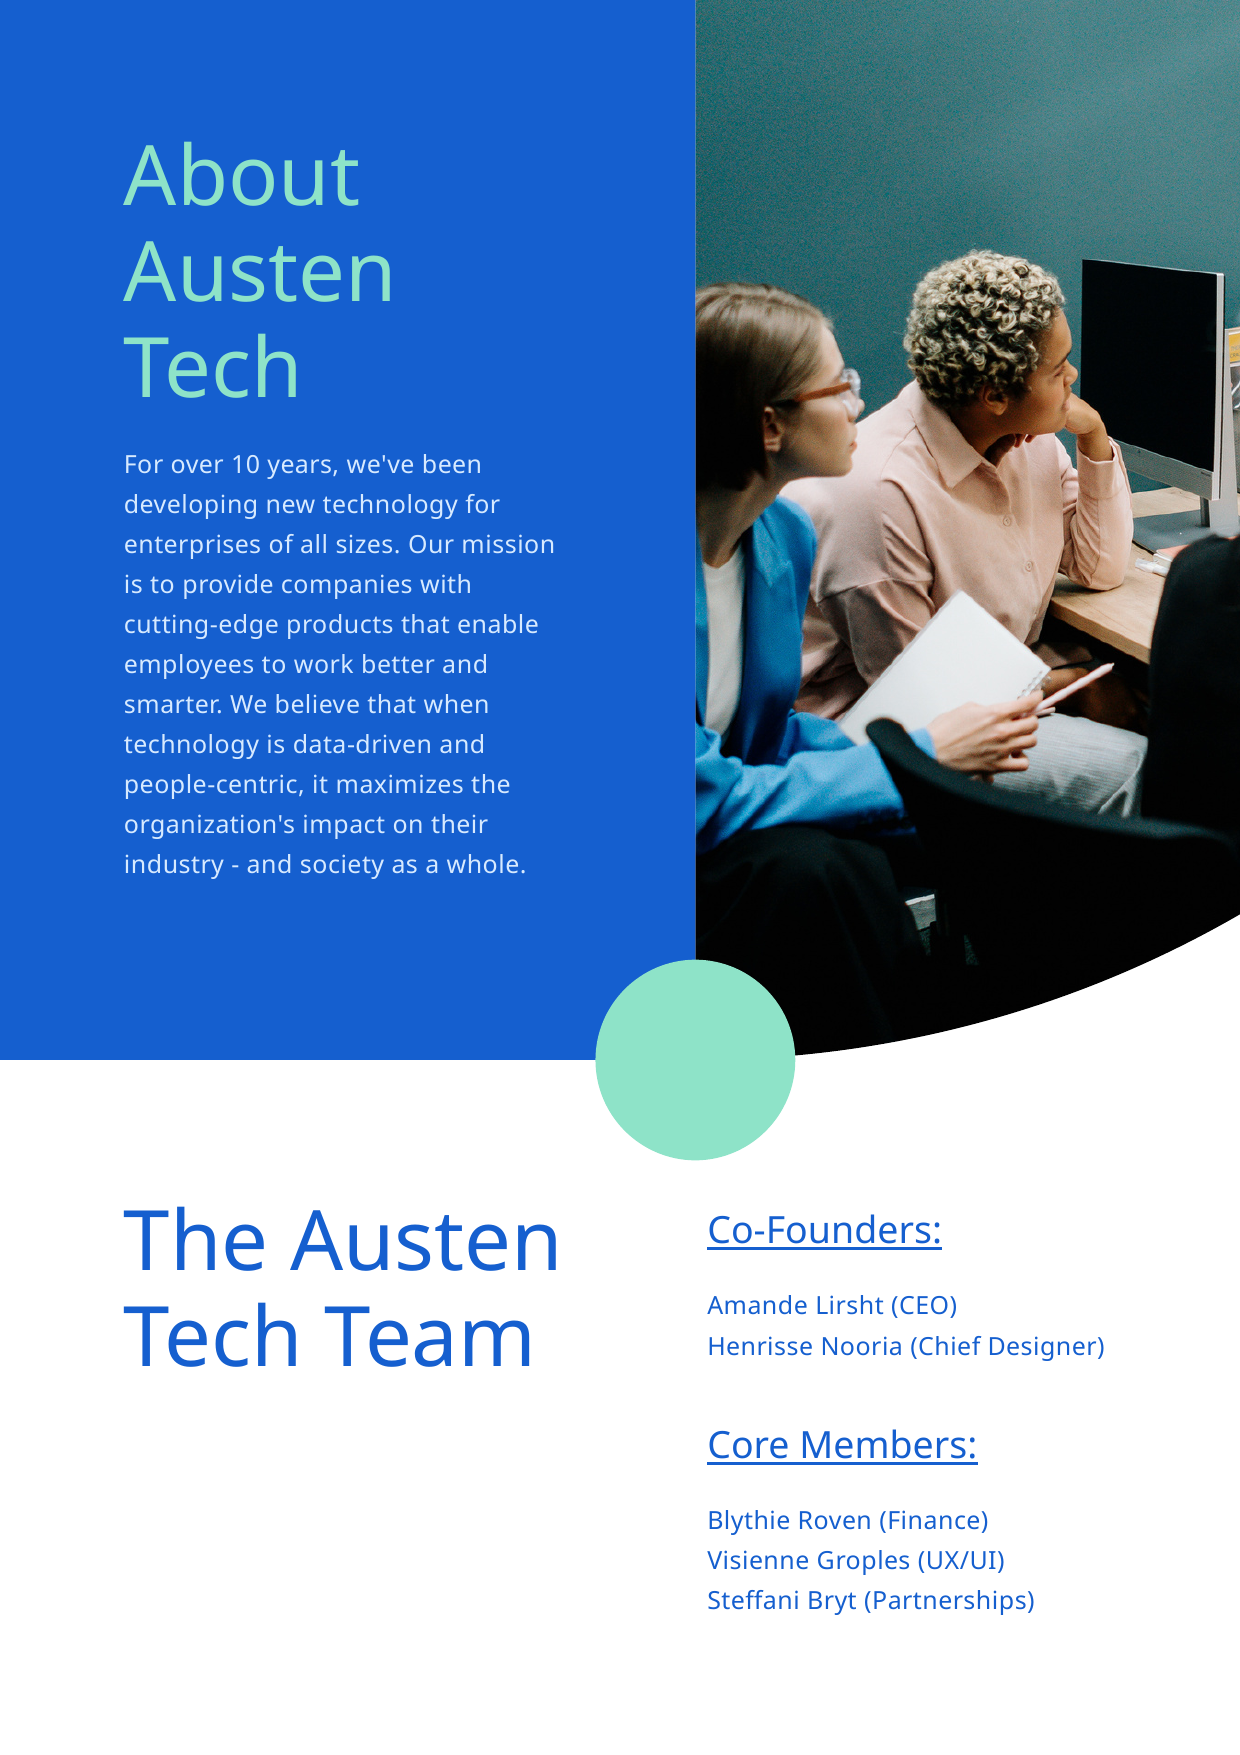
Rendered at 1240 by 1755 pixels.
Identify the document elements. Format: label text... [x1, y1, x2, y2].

text_box [0, 0, 690, 1060]
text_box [594, 959, 796, 1161]
text_box Co-Founders: [707, 1202, 1117, 1252]
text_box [695, 0, 1240, 1061]
text_box Amande Lirsht (CEO) Henrisse Nooria (Chief Designer) [707, 1279, 1139, 1360]
text_box The Austen Tech Team [123, 1191, 570, 1383]
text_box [123, 123, 570, 864]
text_box Core Members: [707, 1417, 1117, 1467]
text_box Blythie Roven (Finance) Visienne Groples (UX/UI) Steffani Bryt (Partnerships) [707, 1494, 1139, 1615]
